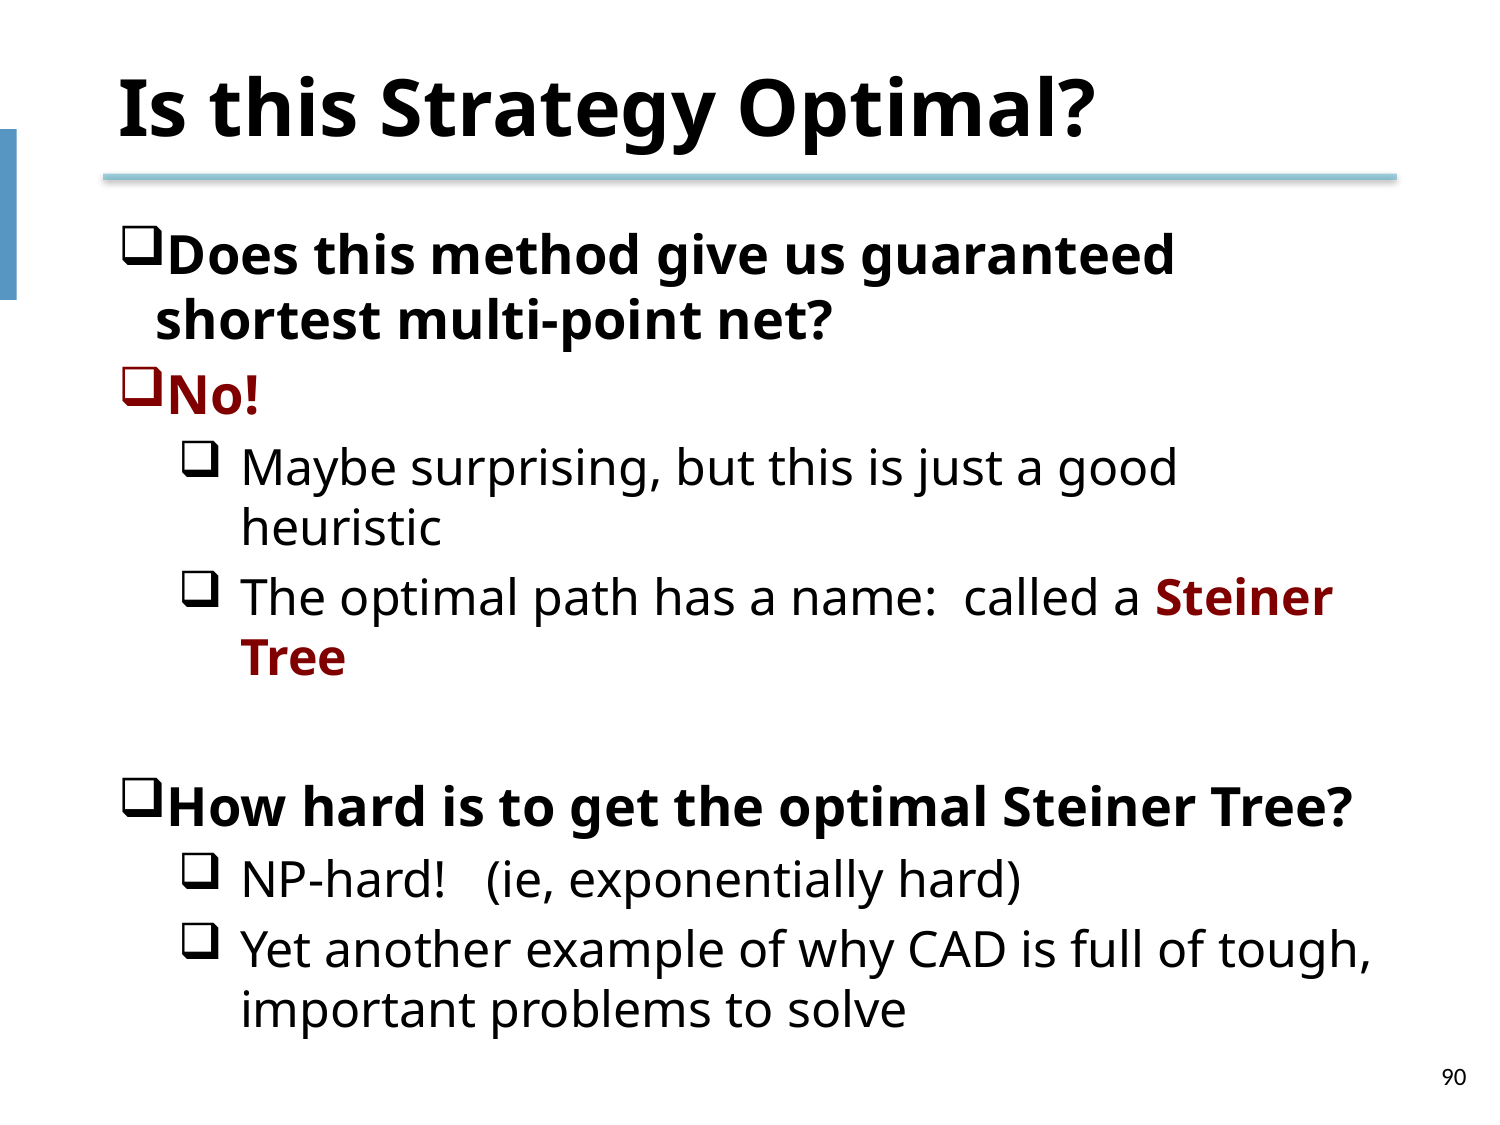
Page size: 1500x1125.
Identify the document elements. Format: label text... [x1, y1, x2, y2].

title Is this Strategy Optimal? [103, 25, 1397, 185]
list Does this method give us guaranteed shortest multi-point net? No! Maybe surprising, but this is just a good heuristic The optimal path has a name: called a Steiner Tree How hard is to get the optimal Steiner Tree? NP-hard! (ie, exponentially hard) Yet another example of why CAD is full of tough, important problems to solve [103, 212, 1397, 977]
slide_number 90 [1131, 1045, 1482, 1106]
